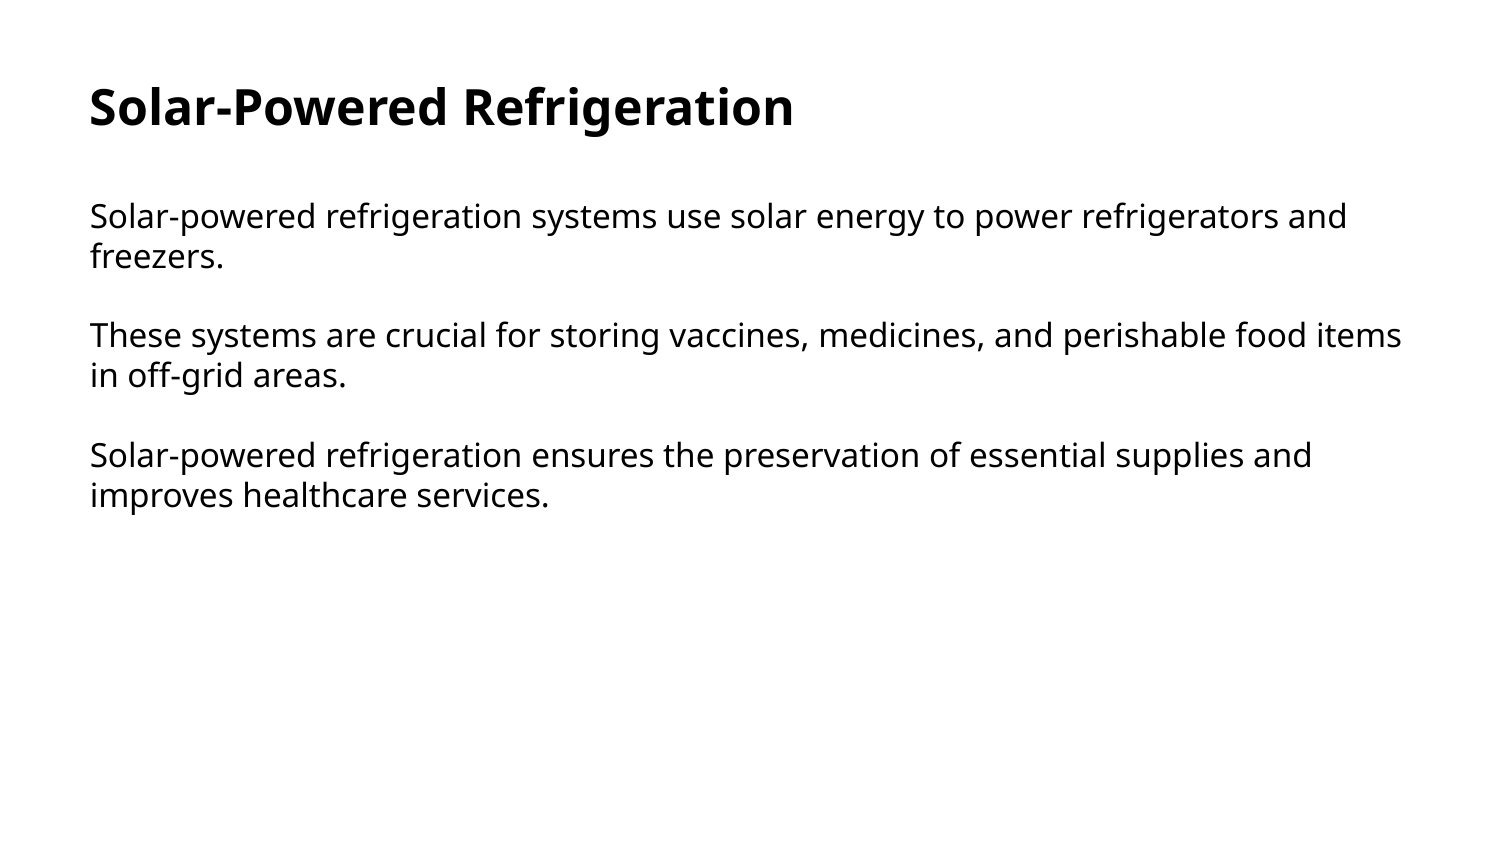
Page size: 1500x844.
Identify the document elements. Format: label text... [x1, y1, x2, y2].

text_box Solar-Powered Refrigeration [74, 37, 1425, 173]
text_box Solar-powered refrigeration systems use solar energy to power refrigerators and freezers. These systems are crucial for storing vaccines, medicines, and perishable food items in off-grid areas. Solar-powered refrigeration ensures the preservation of essential supplies and improves healthcare services. [74, 187, 1425, 713]
